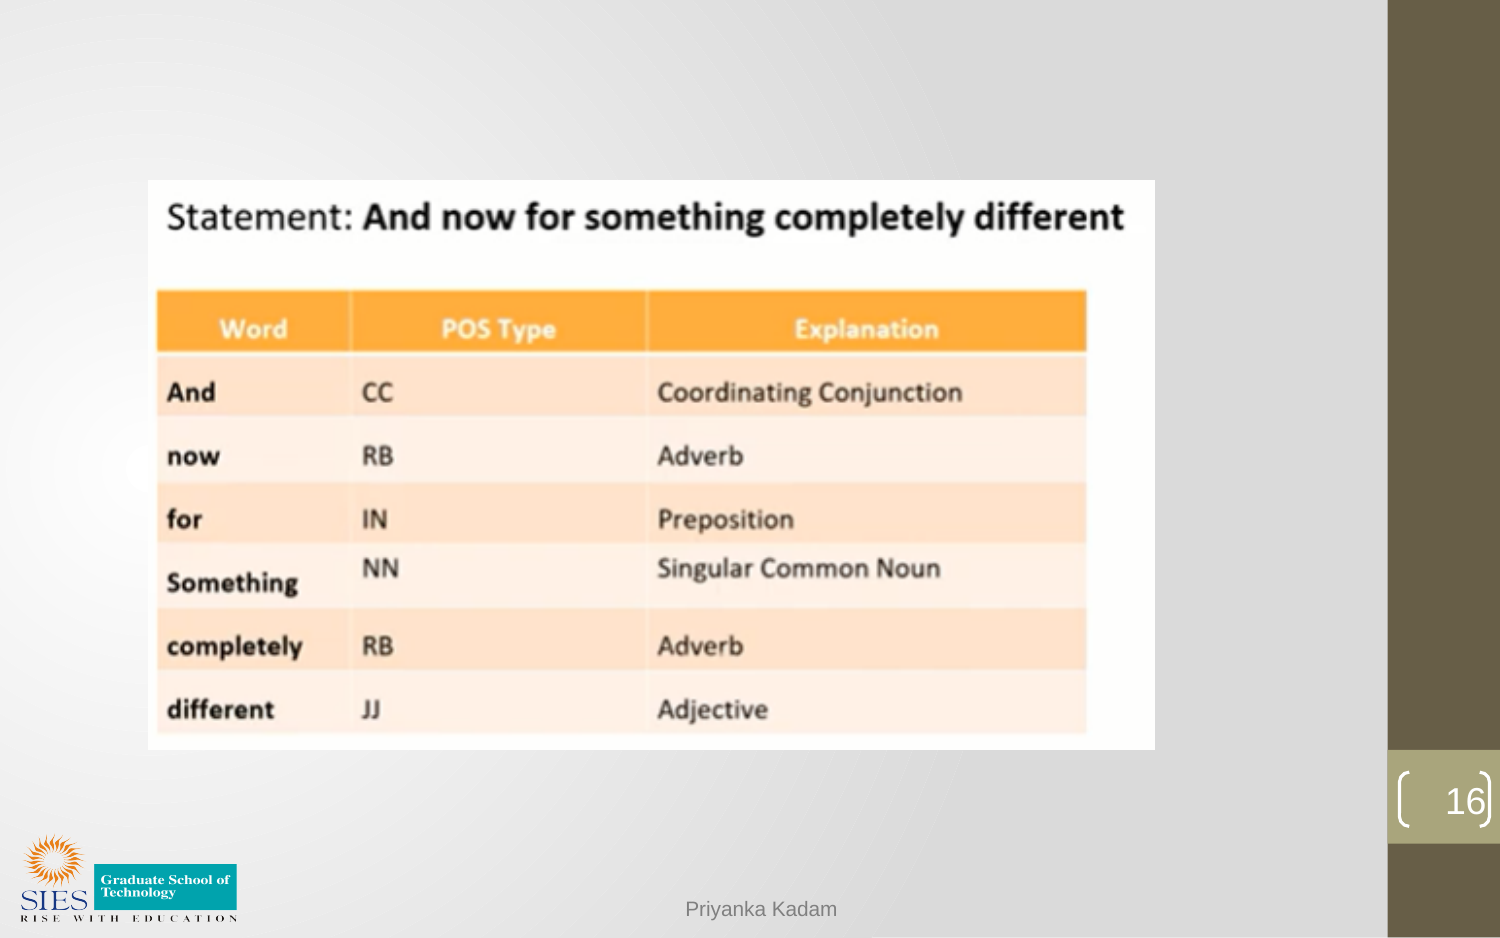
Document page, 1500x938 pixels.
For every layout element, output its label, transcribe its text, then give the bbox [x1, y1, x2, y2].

picture [20, 832, 237, 922]
picture [147, 179, 1156, 751]
slide_number 16 [1397, 770, 1492, 828]
